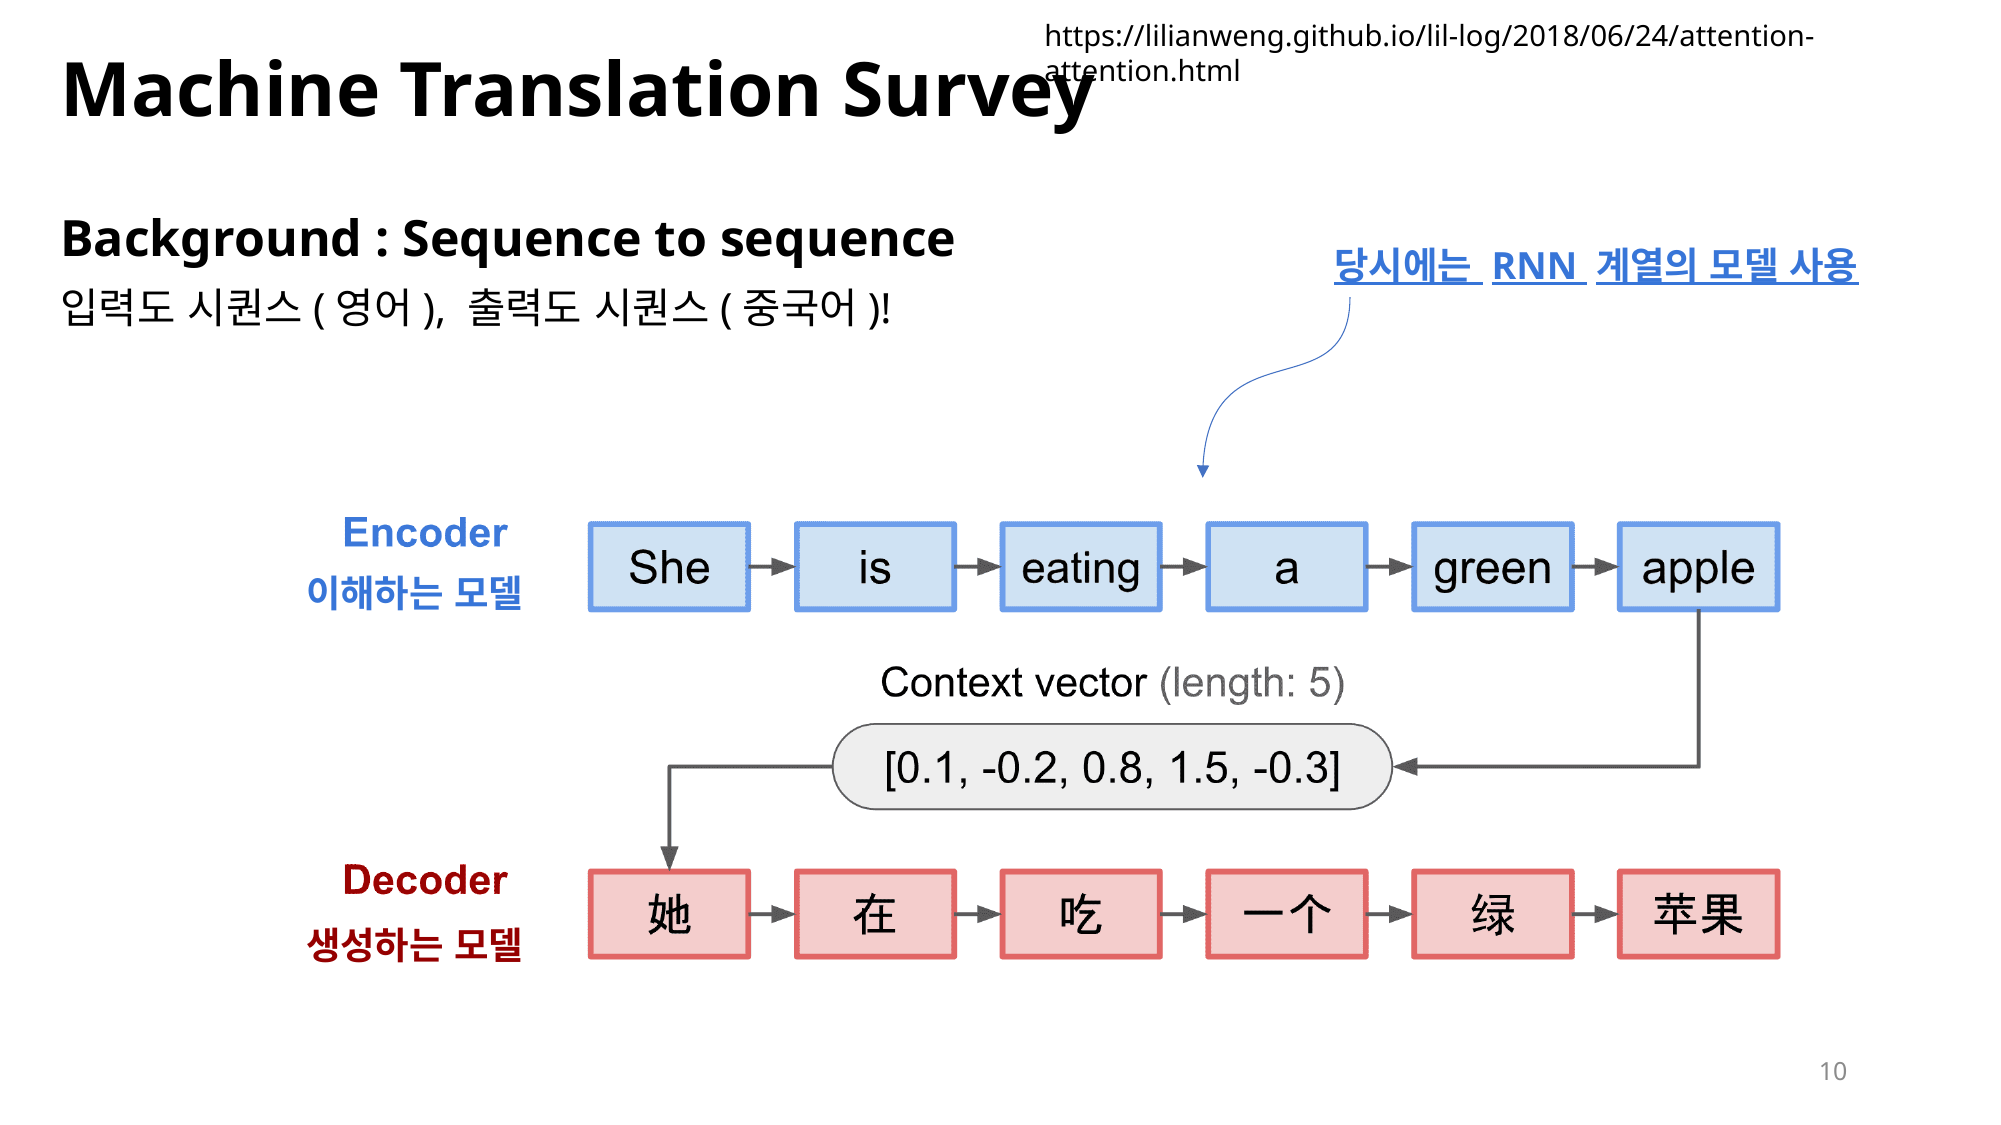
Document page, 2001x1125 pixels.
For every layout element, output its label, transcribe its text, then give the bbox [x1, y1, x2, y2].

text_box https://lilianweng.github.io/lil-log/2018/06/24/attention-attention.html [1029, 10, 2000, 96]
slide_number 10 [1412, 1042, 1863, 1103]
text_box Machine Translation Survey [45, 0, 1271, 141]
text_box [1186, 313, 1367, 461]
subtitle Background : Sequence to sequence 입력도 시퀀스(영어), 출력도 시퀀스(중국어)! [45, 205, 1656, 353]
text_box 당시에는 RNN 계열의 모델 사용 [1319, 234, 1905, 294]
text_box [291, 442, 1834, 1013]
